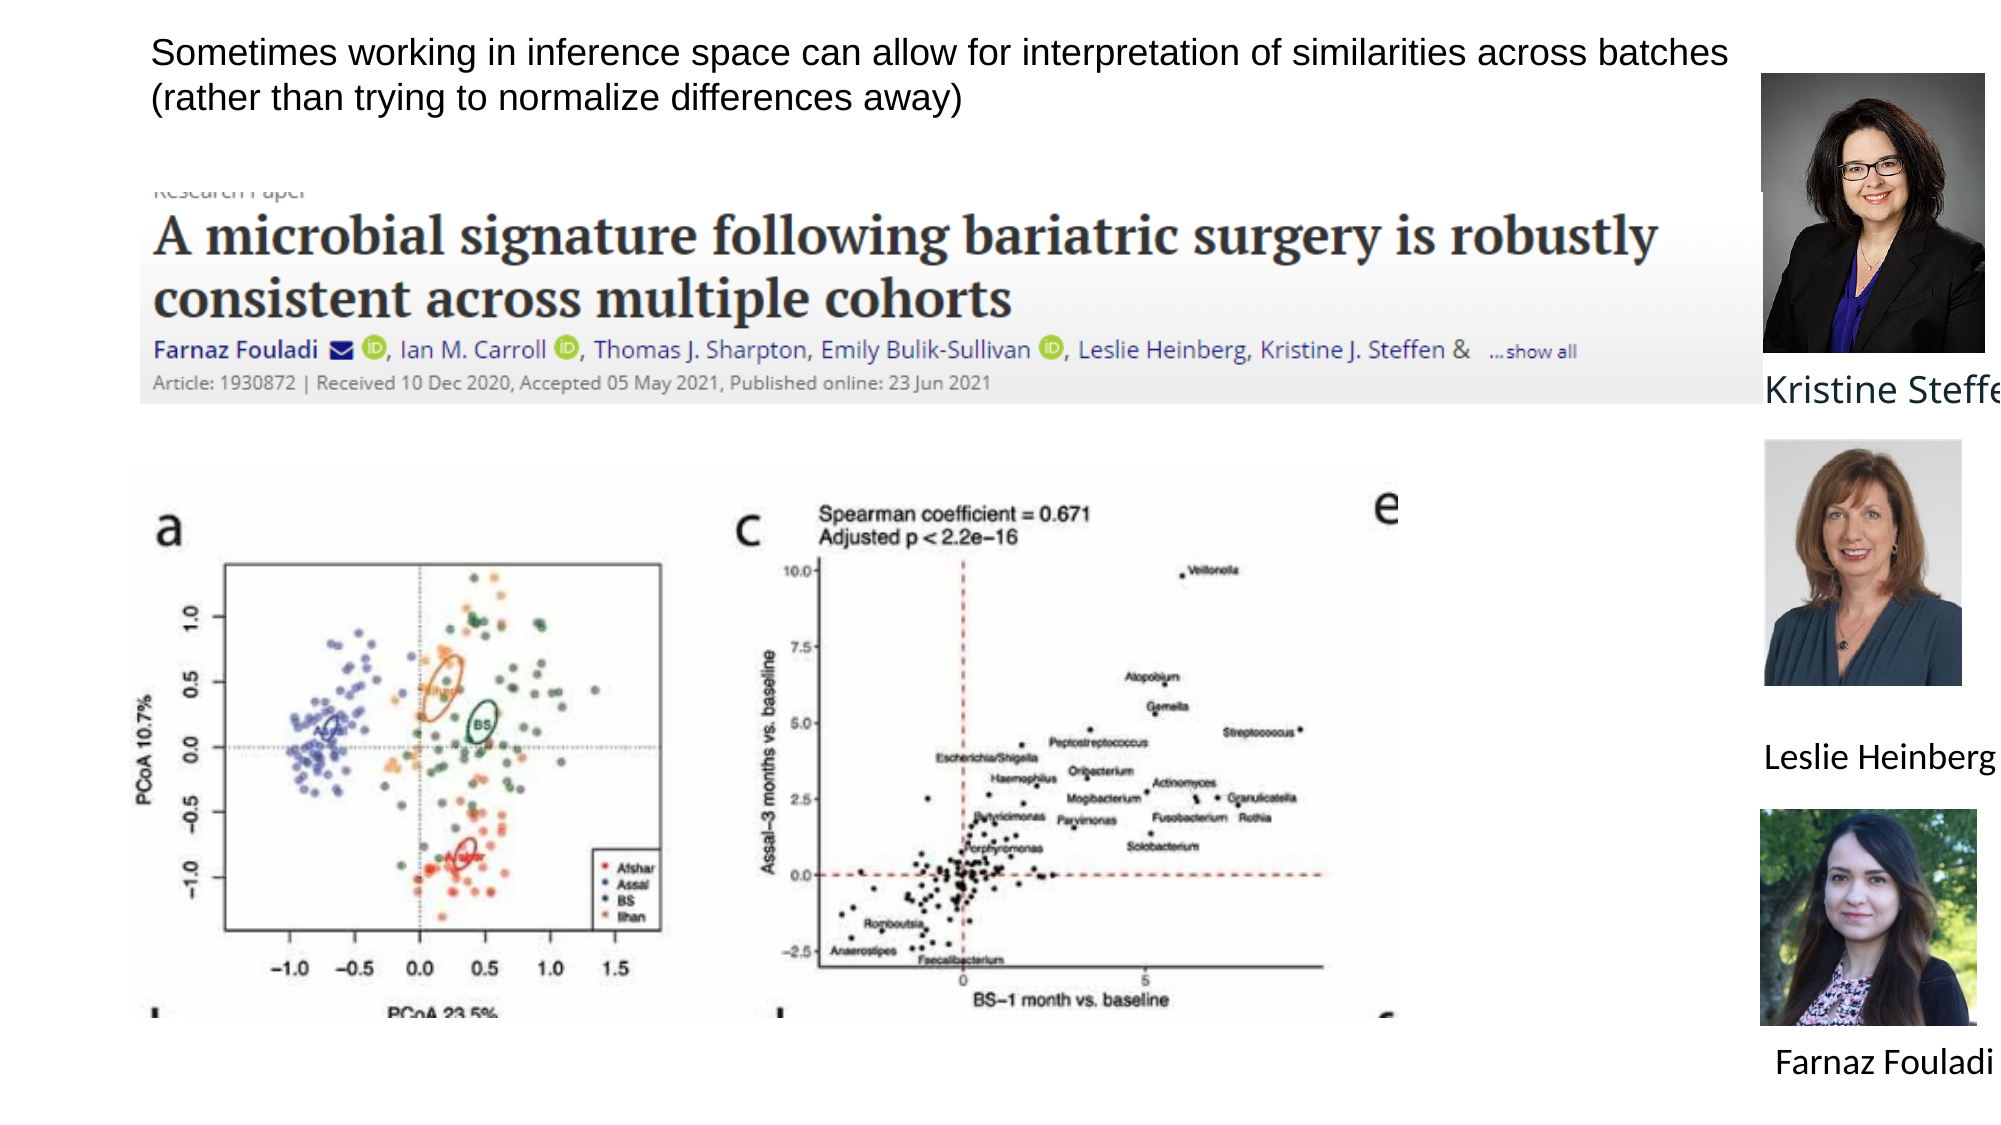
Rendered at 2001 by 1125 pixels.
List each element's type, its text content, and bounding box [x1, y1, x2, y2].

text_box Farnaz Fouladi [1760, 1029, 2000, 1090]
text_box Kristine Steffen [1749, 359, 2000, 419]
picture [1764, 439, 1962, 686]
text_box Leslie Heinberg [1749, 724, 2000, 785]
text_box Sometimes working in inference space can allow for interpretation of similarities across batches (rather than trying to normalize differences away) [135, 20, 1745, 126]
picture [140, 73, 1985, 404]
picture [1760, 809, 1977, 1026]
picture [58, 455, 1398, 1018]
